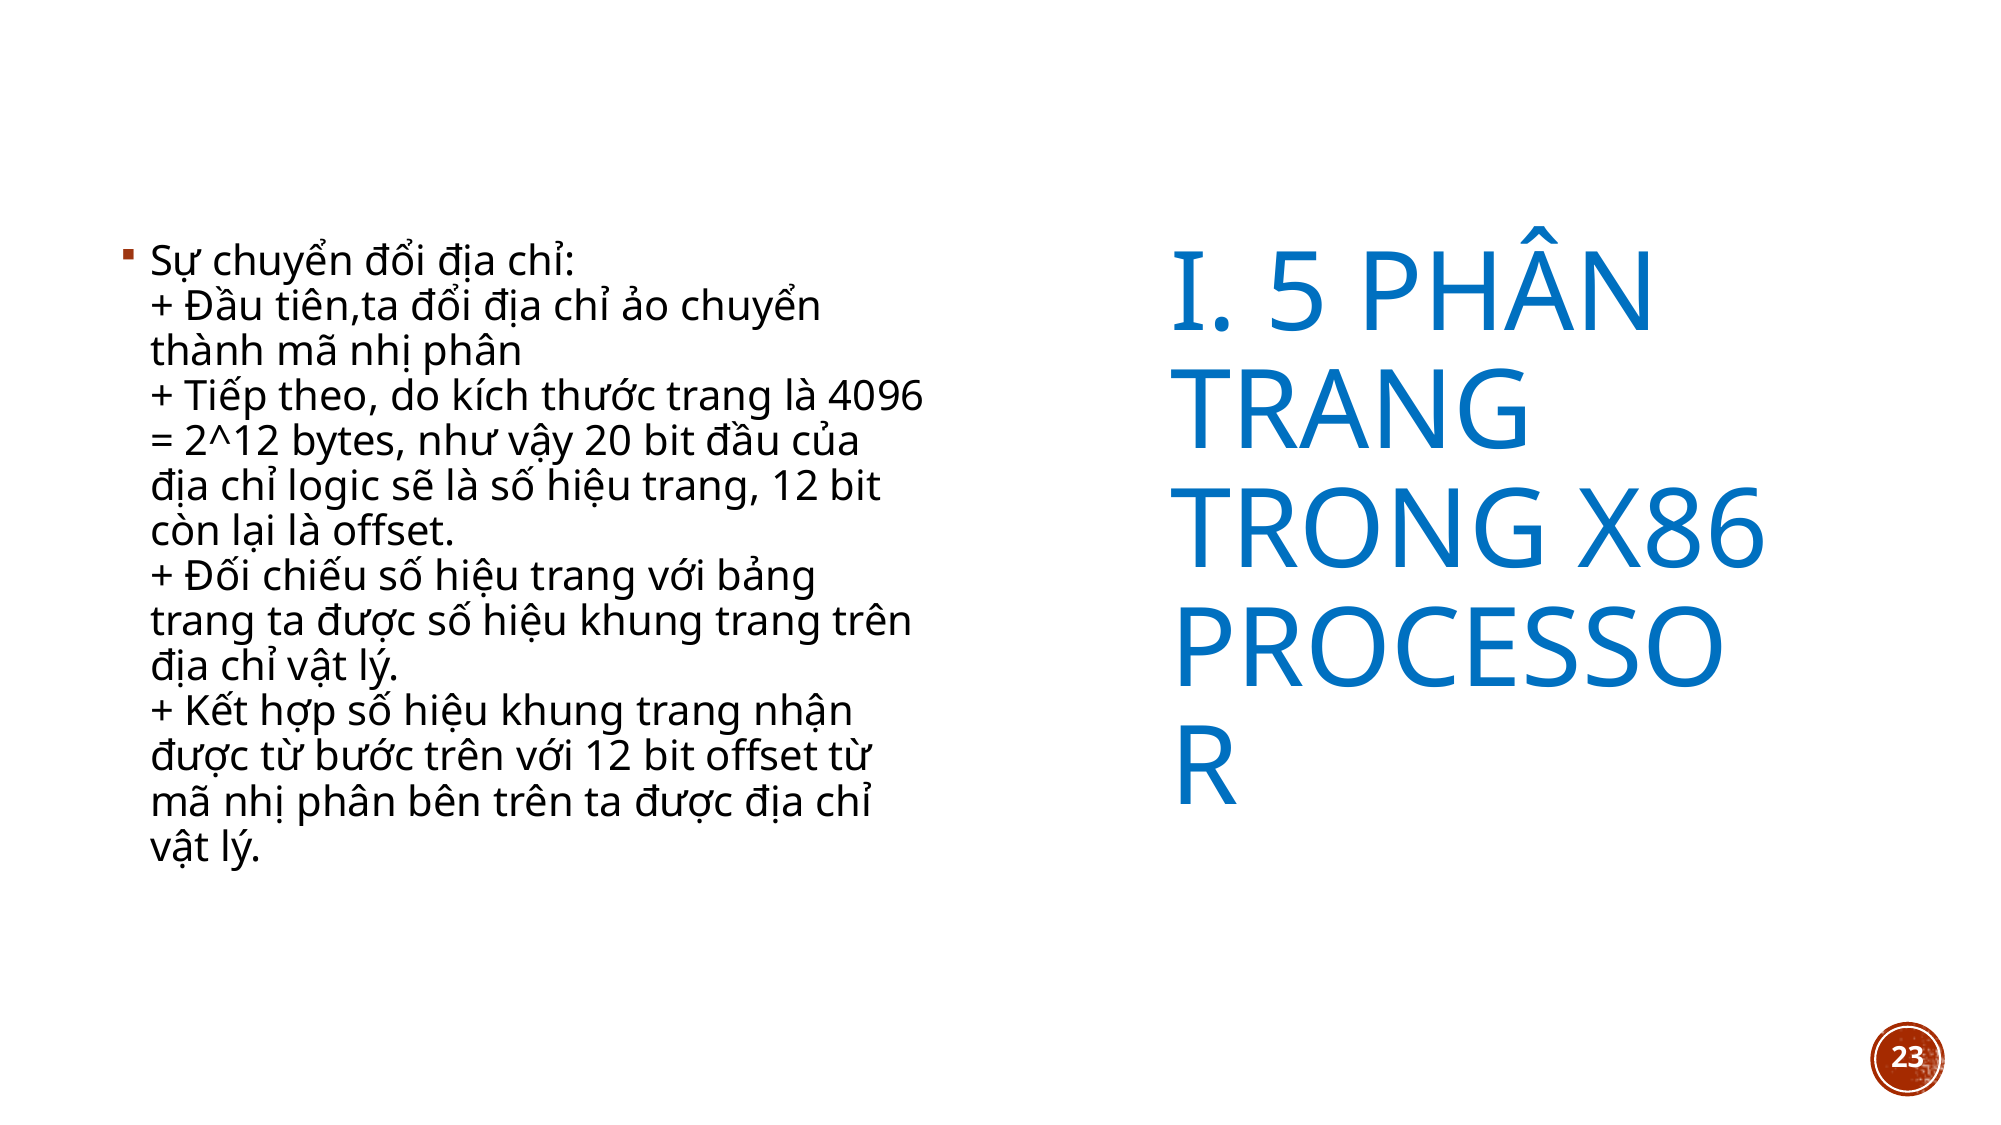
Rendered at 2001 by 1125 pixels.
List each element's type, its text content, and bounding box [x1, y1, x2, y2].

text_box I. 5 Phân trang trong x86 Processor [1155, 208, 1789, 855]
text_box Sự chuyển đổi địa chỉ: + Đầu tiên,ta đổi địa chỉ ảo chuyển thành mã nhị phân + Tiếp theo, do kích thước trang là 4096 = 2^12 bytes, như vậy 20 bit đầu của địa chỉ logic sẽ là số hiệu trang, 12 bit còn lại là offset. + Đối chiếu số hiệu trang với bảng trang ta được số hiệu khung trang trên địa chỉ vật lý. + Kết hợp số hiệu khung trang nhận được từ bước trên với 12 bit offset từ mã nhị phân bên trên ta được địa chỉ vật lý. [105, 222, 947, 887]
picture [1885, 1089, 1930, 1097]
text_box <number> [1855, 1028, 1960, 1089]
picture [1887, 1021, 1928, 1028]
